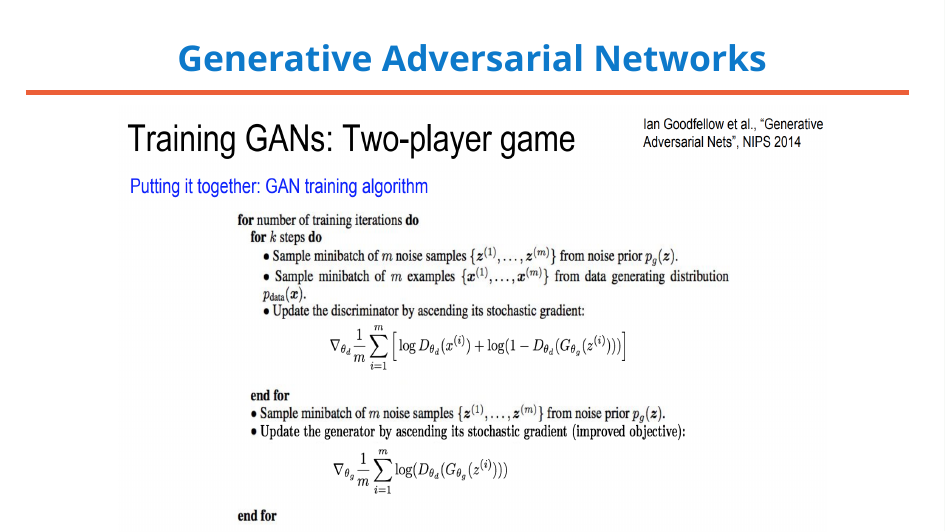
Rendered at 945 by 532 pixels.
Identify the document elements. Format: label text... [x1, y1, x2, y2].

title Generative Adversarial Networks [25, 19, 919, 94]
picture [117, 104, 827, 532]
